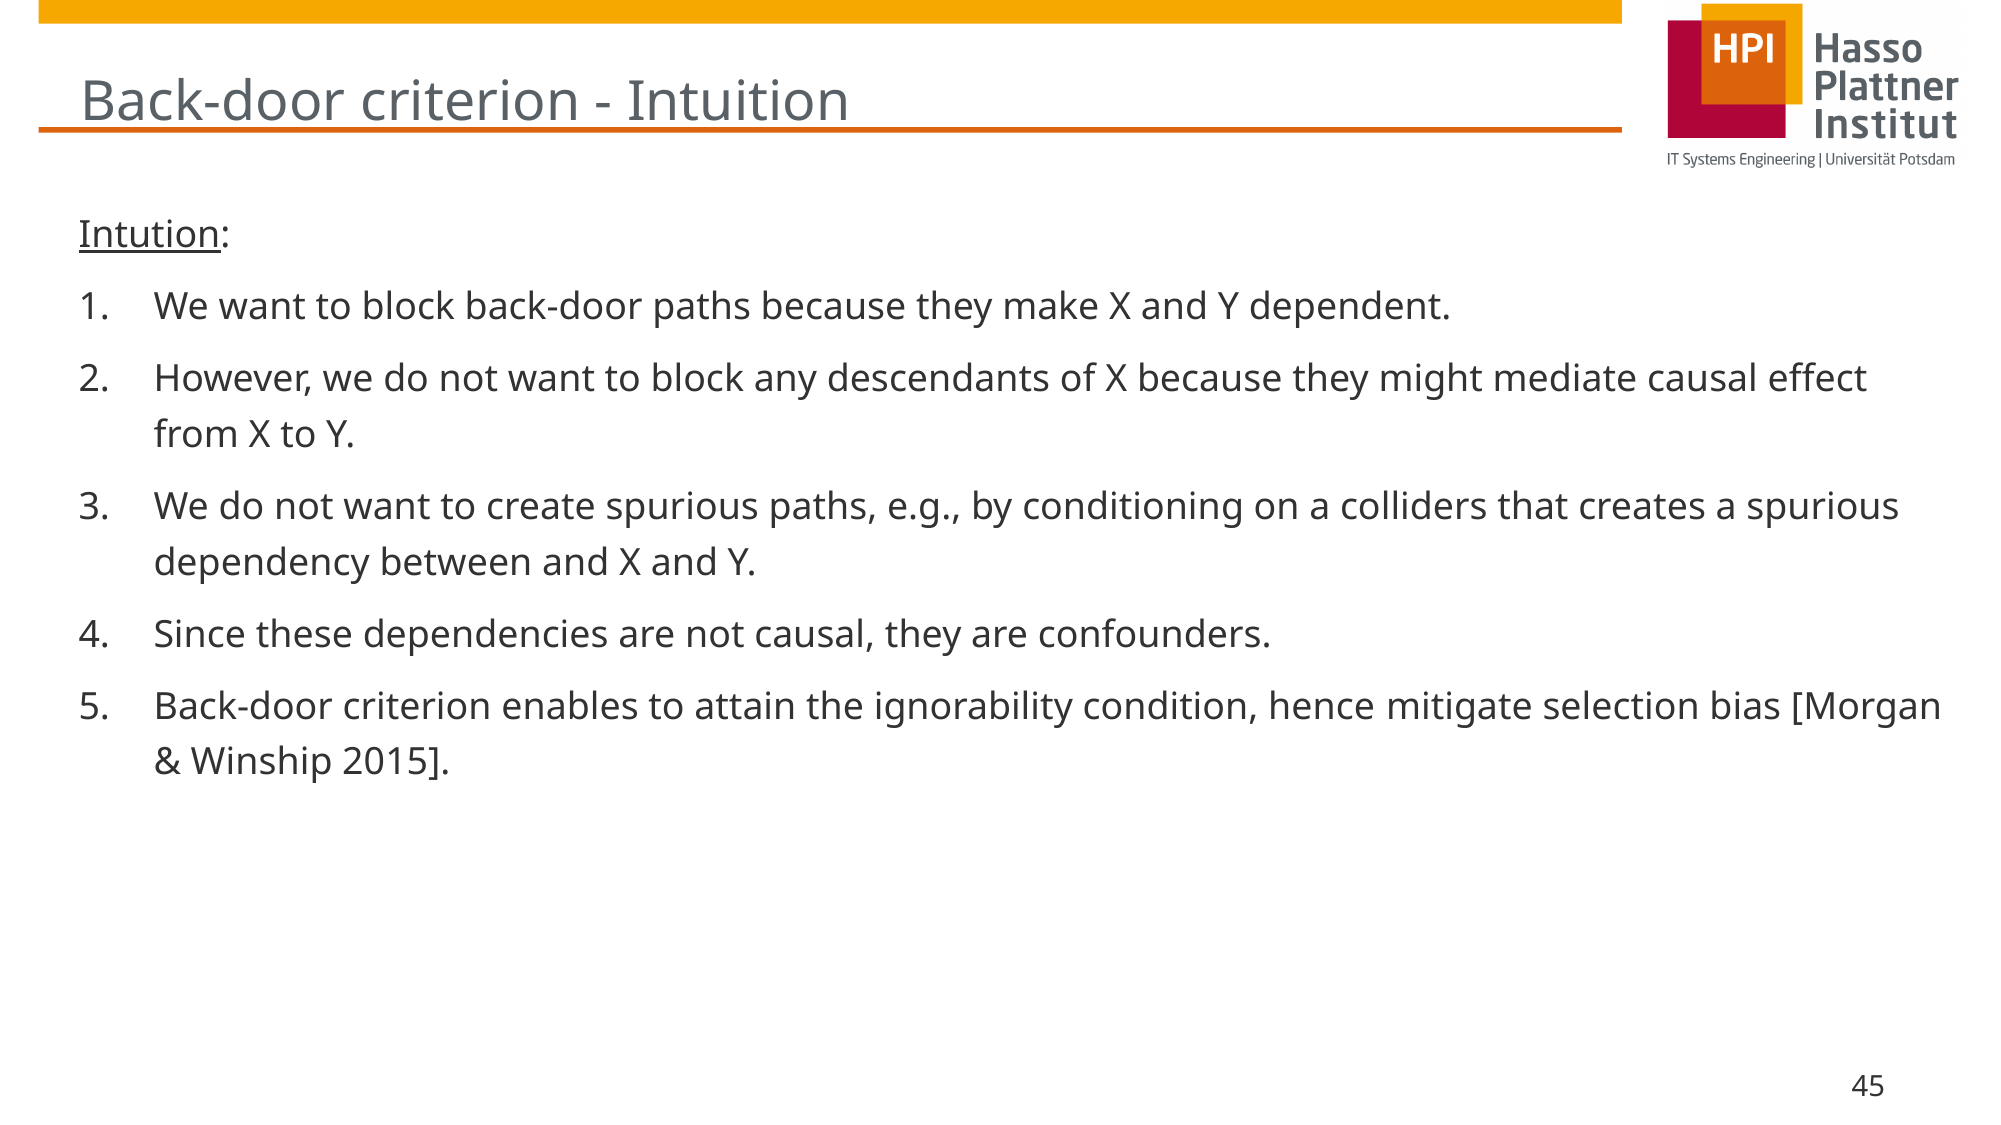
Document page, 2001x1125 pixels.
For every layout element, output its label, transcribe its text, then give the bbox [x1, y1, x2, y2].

slide_number 45 [1834, 1064, 1961, 1107]
title Back-door criterion - Intuition [80, 41, 1731, 133]
picture [1664, 0, 1965, 170]
list Intution: We want to block back-door paths because they make X and Y dependent. However, we do not want to block any descendants of X because they might mediate causal effect from X to Y. We do not want to create spurious paths, e.g., by conditioning on a colliders that creates a spurious dependency between and X and Y. Since these dependencies are not causal, they are confounders. Back-door criterion enables to attain the ignorability condition, hence mitigate selection bias [Morgan & Winship 2015]. [78, 199, 1961, 862]
